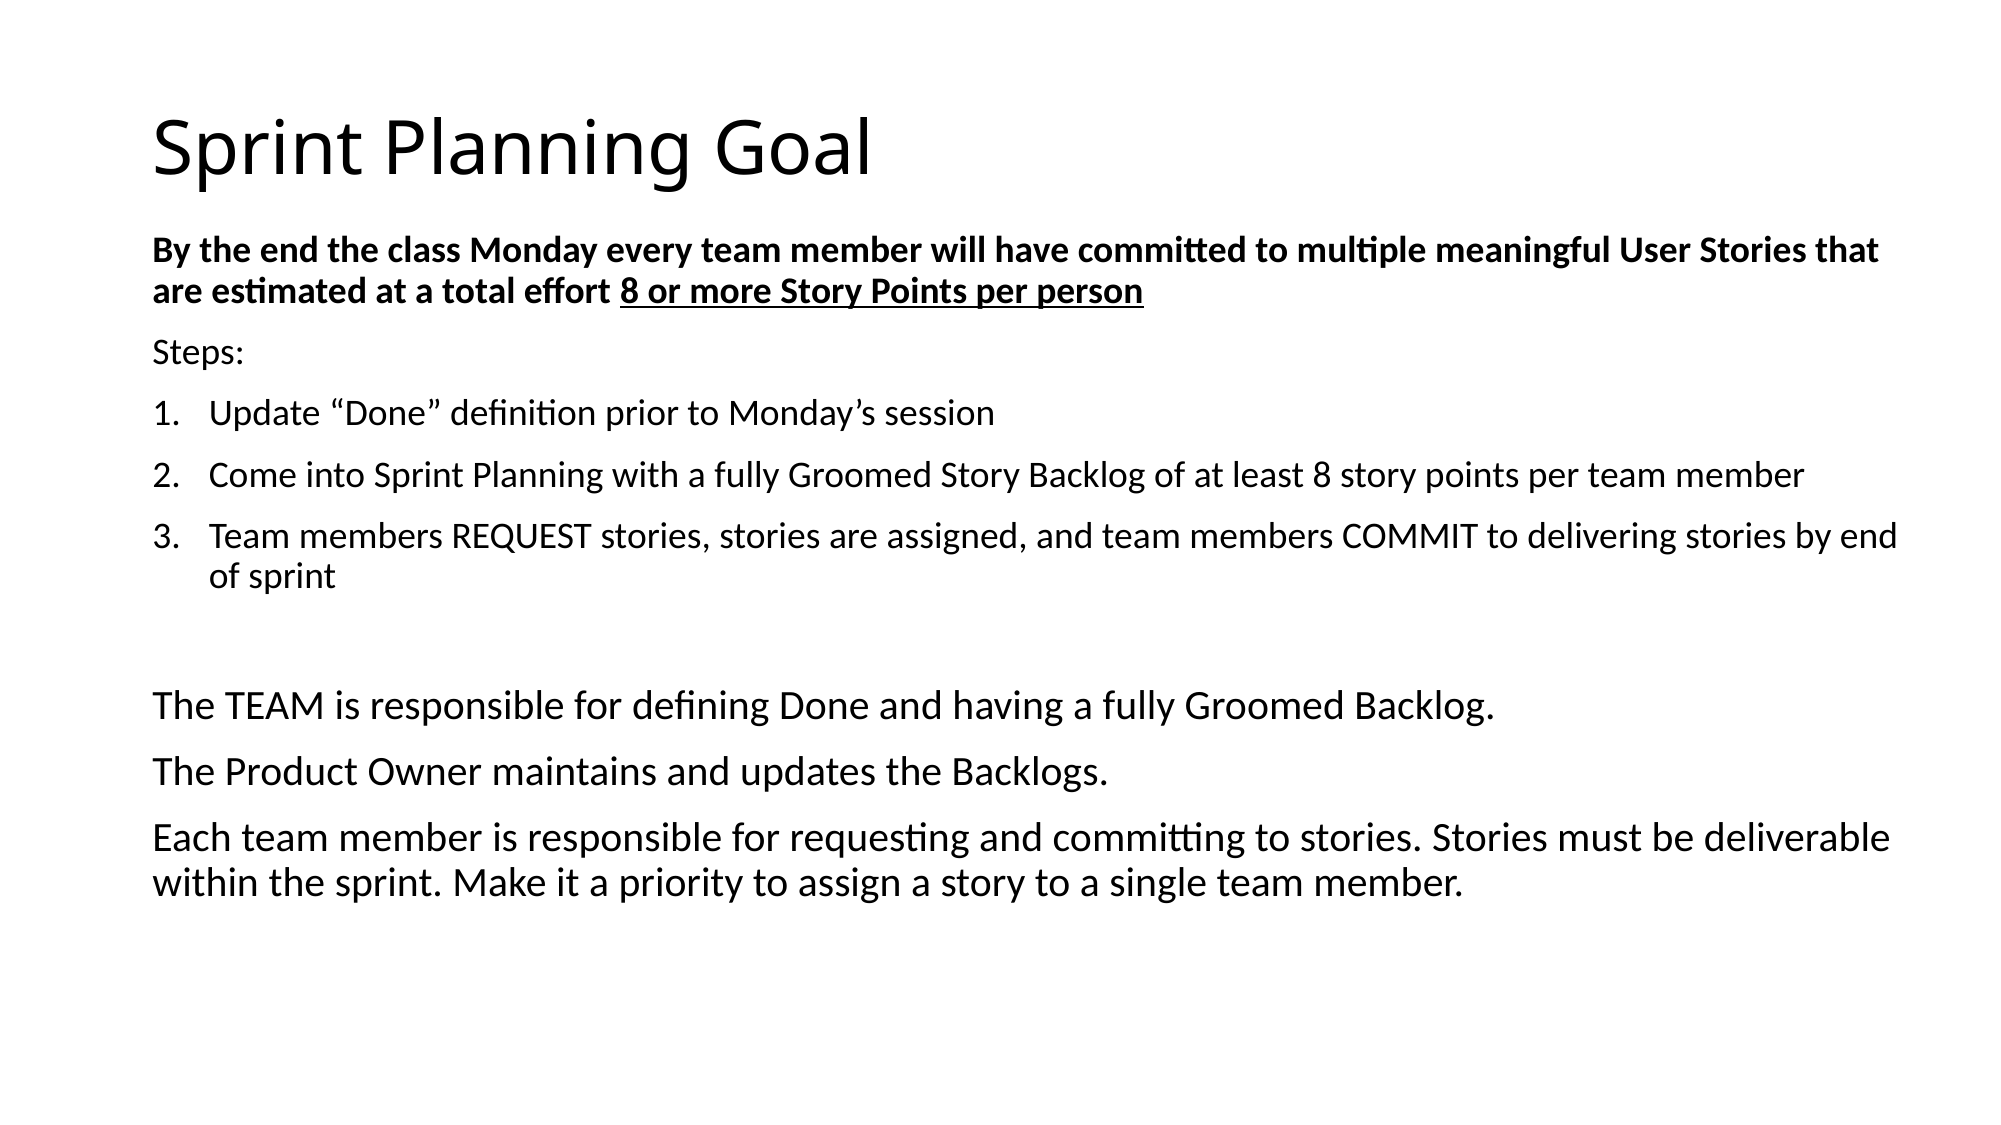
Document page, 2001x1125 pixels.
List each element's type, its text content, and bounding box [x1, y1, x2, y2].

list By the end the class Monday every team member will have committed to multiple meaningful User Stories that are estimated at a total effort 8 or more Story Points per person Steps: Update “Done” definition prior to Monday’s session Come into Sprint Planning with a fully Groomed Story Backlog of at least 8 story points per team member Team members REQUEST stories, stories are assigned, and team members COMMIT to delivering stories by end of sprint The TEAM is responsible for defining Done and having a fully Groomed Backlog. The Product Owner maintains and updates the Backlogs. Each team member is responsible for requesting and committing to stories. Stories must be deliverable within the sprint. Make it a priority to assign a story to a single team member. [137, 222, 1918, 1101]
title Sprint Planning Goal [137, 88, 1863, 213]
